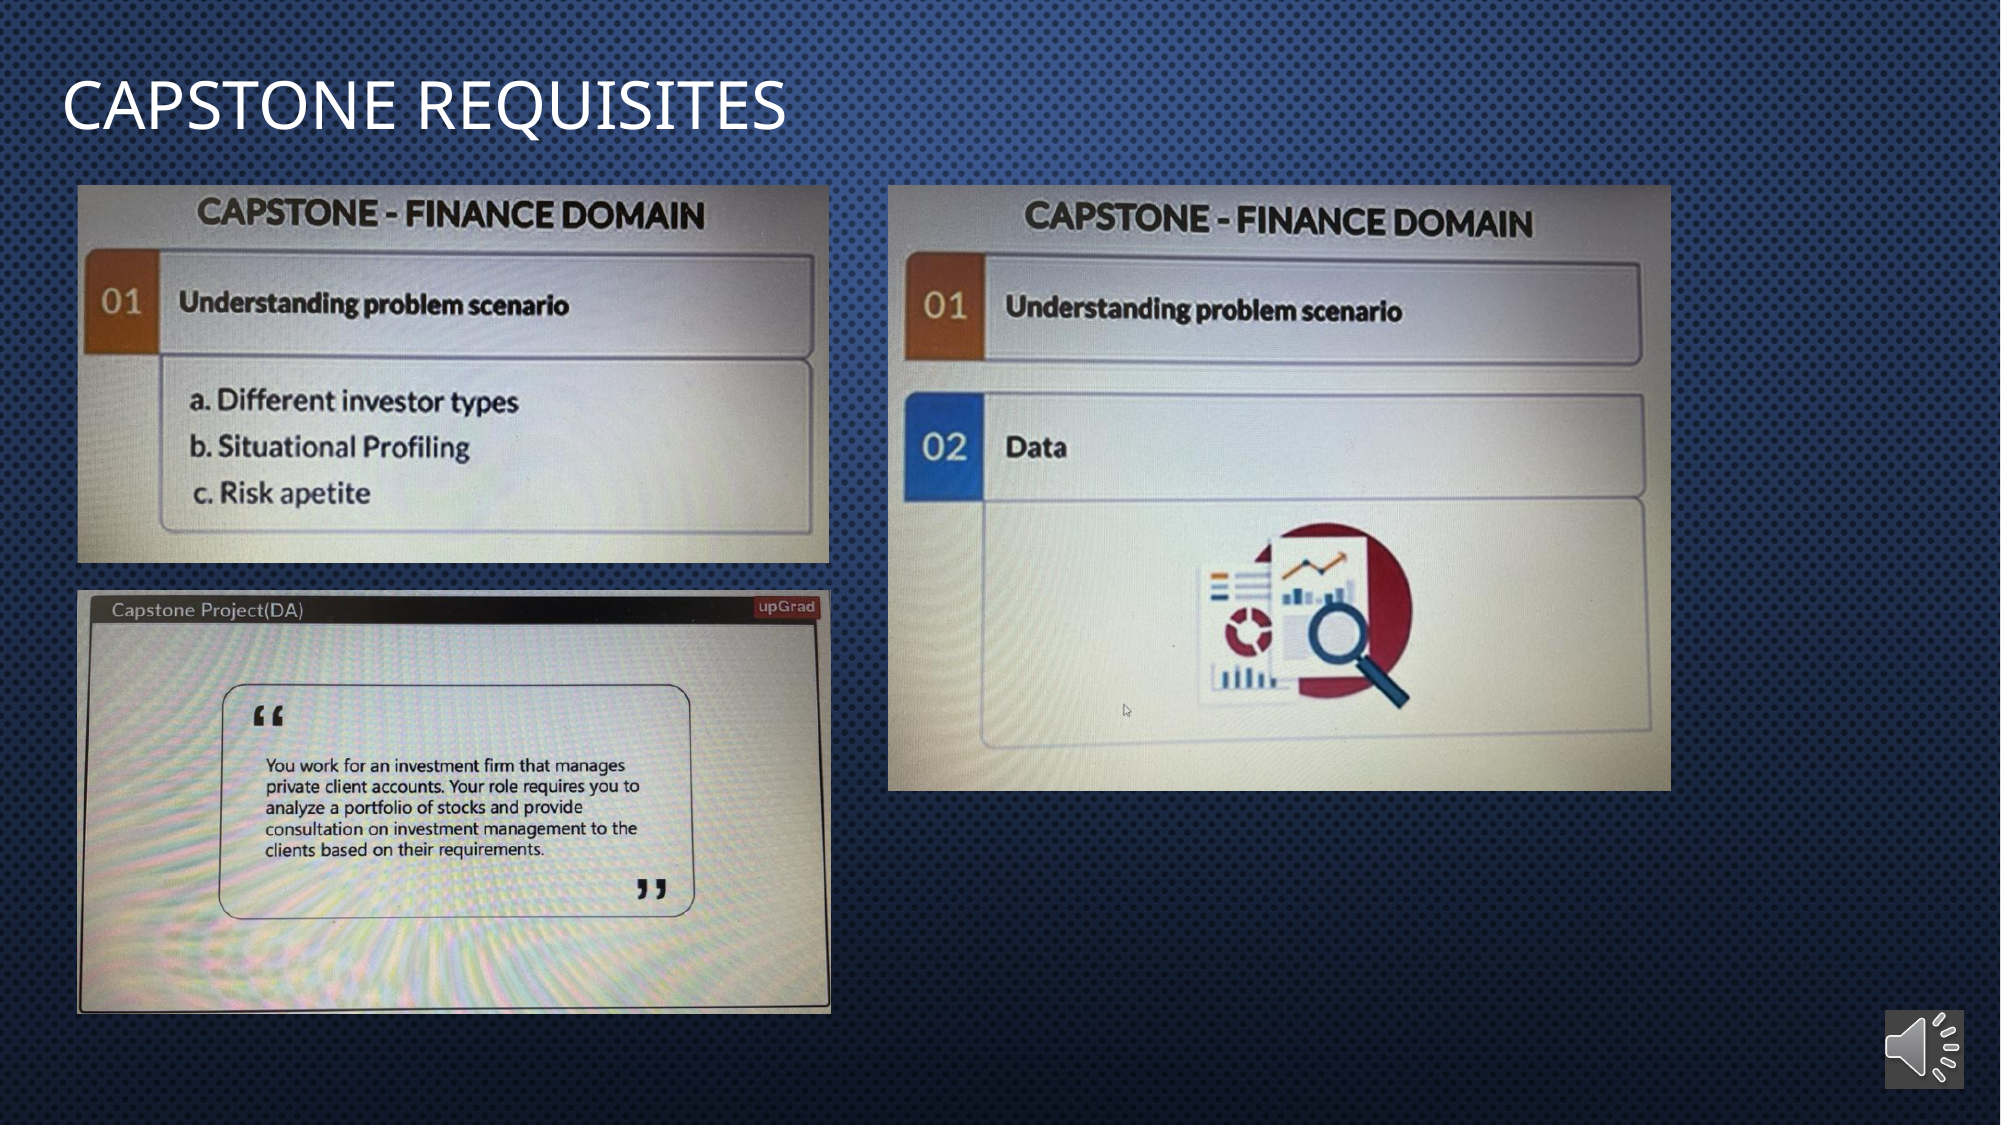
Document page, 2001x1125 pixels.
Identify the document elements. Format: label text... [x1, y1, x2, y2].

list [77, 184, 830, 563]
picture [1884, 1009, 1965, 1090]
title Capstone requisites [46, 35, 1671, 171]
picture [77, 589, 831, 1014]
picture [887, 184, 1672, 791]
